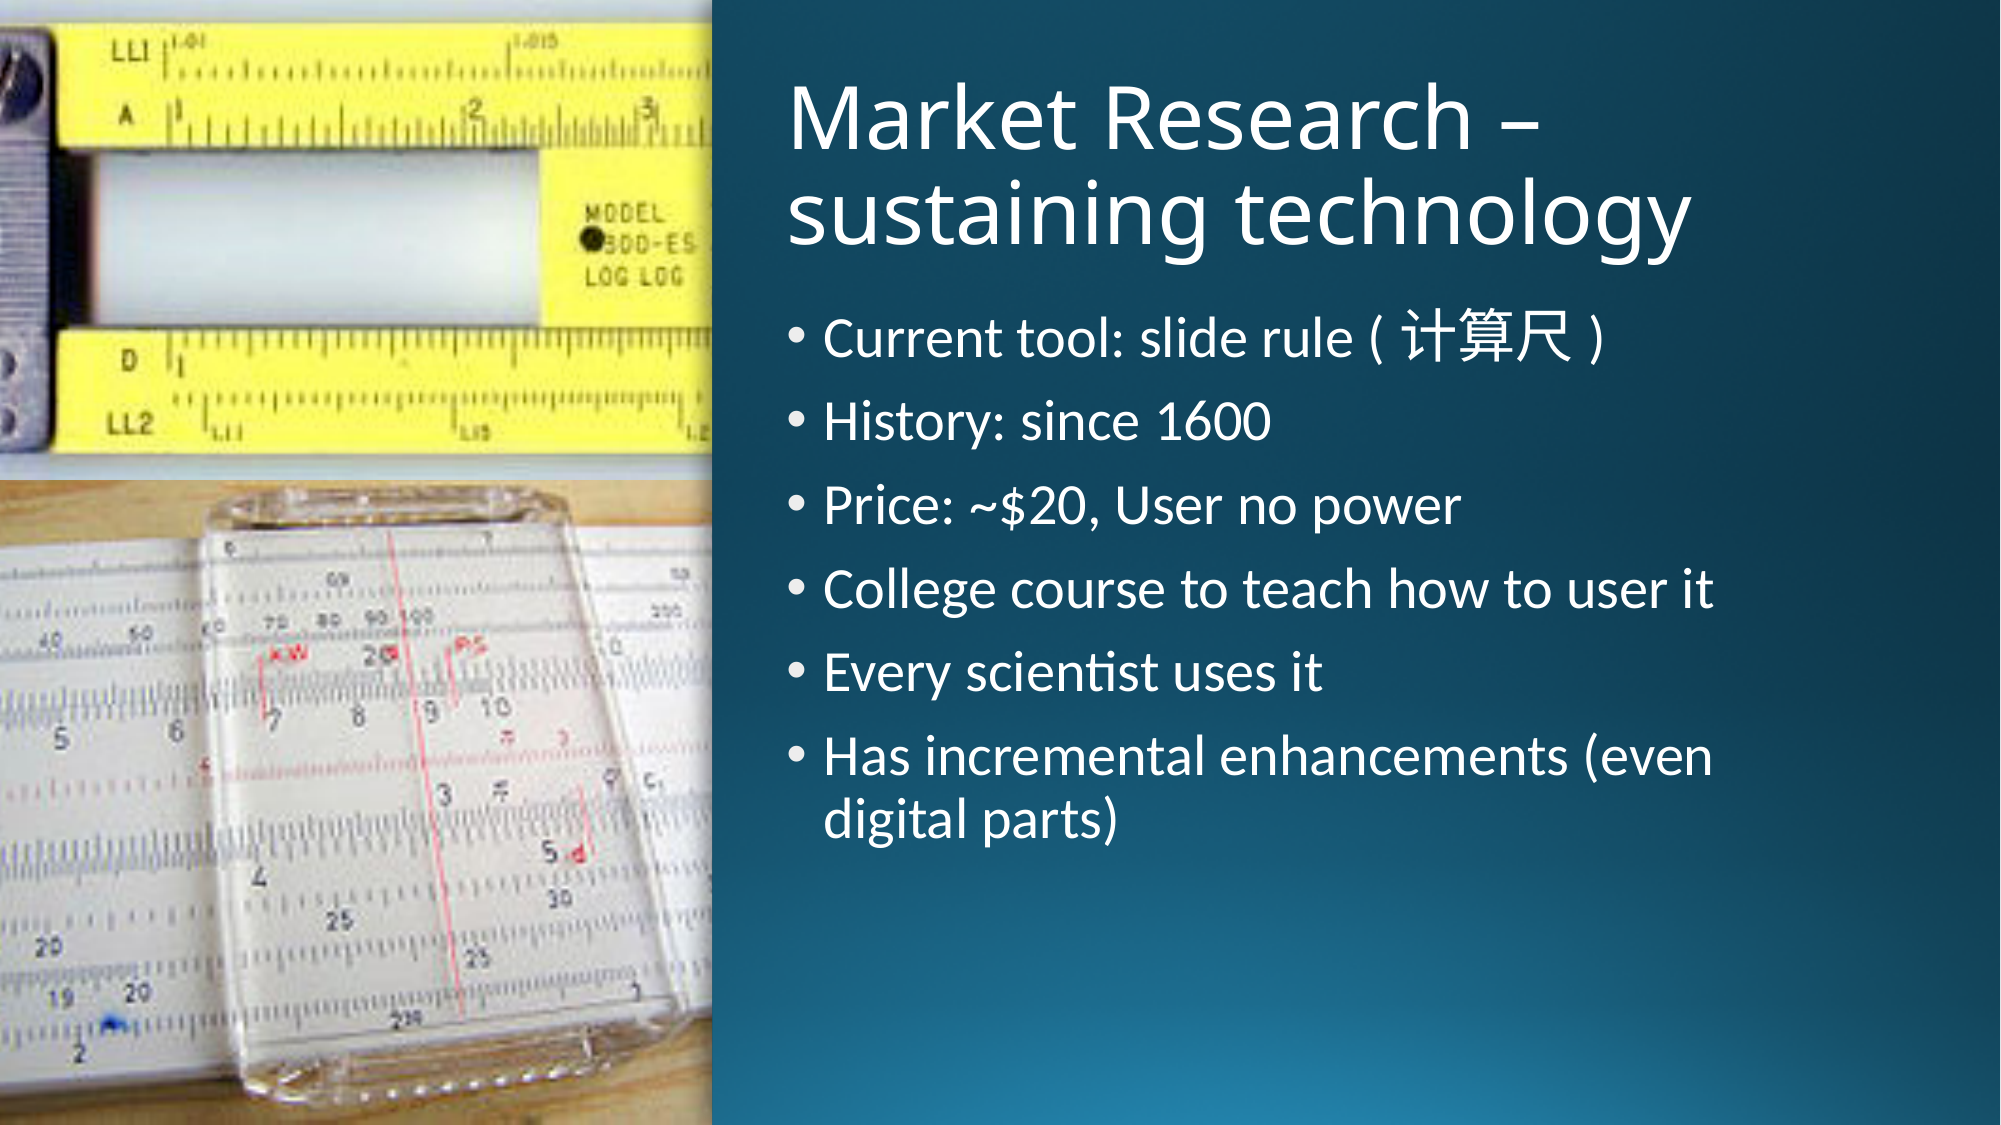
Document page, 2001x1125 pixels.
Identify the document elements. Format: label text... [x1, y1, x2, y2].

picture [0, 0, 713, 1125]
text_box [713, 0, 2000, 1125]
title Market Research – sustaining technology [771, 59, 1863, 278]
list Current tool: slide rule (计算尺) History: since 1600 Price: ~$20, User no power College course to teach how to user it Every scientist uses it Has incremental enhancements (even digital parts) [771, 299, 1882, 1014]
